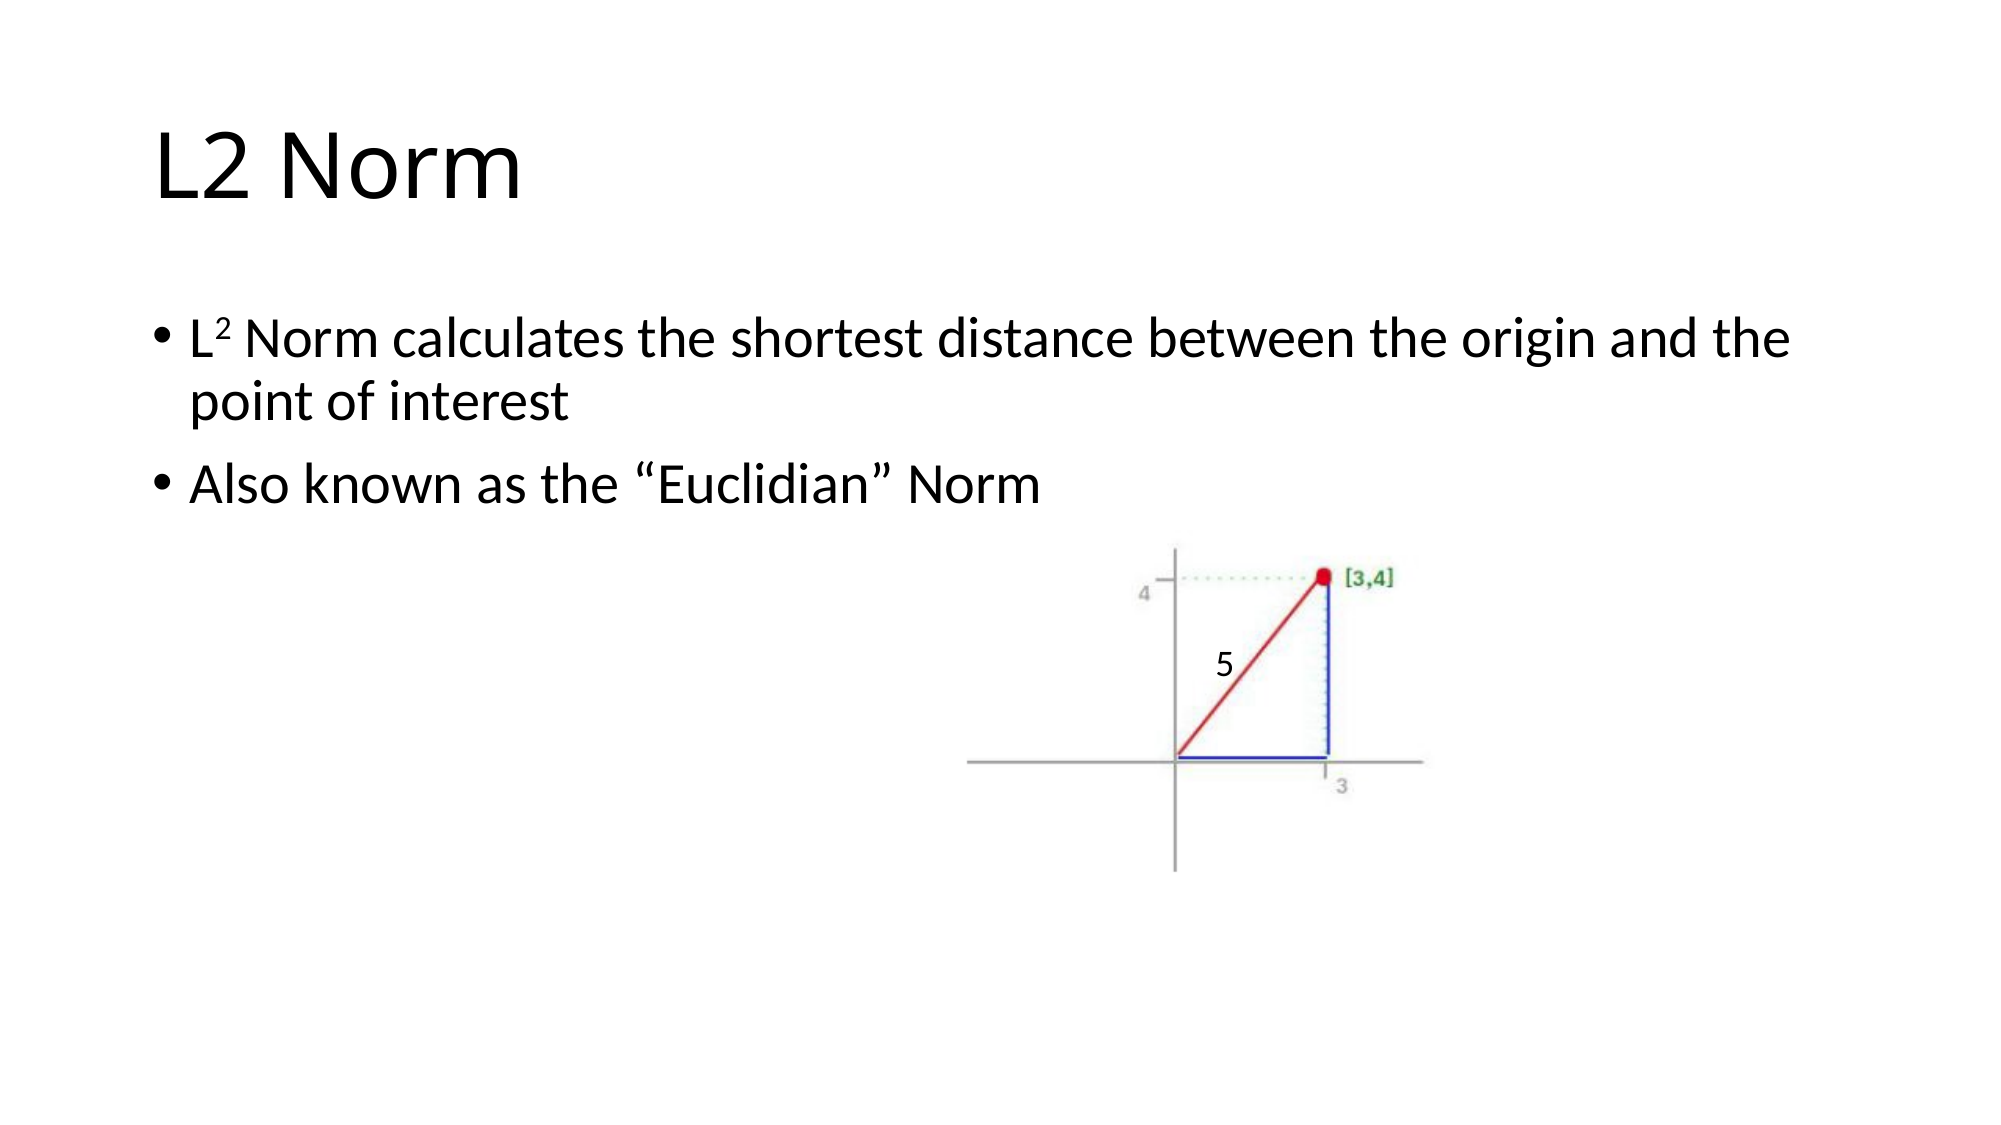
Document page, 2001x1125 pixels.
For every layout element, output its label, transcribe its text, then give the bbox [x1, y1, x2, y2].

title L2 Norm [137, 59, 1863, 278]
picture [936, 525, 1445, 894]
